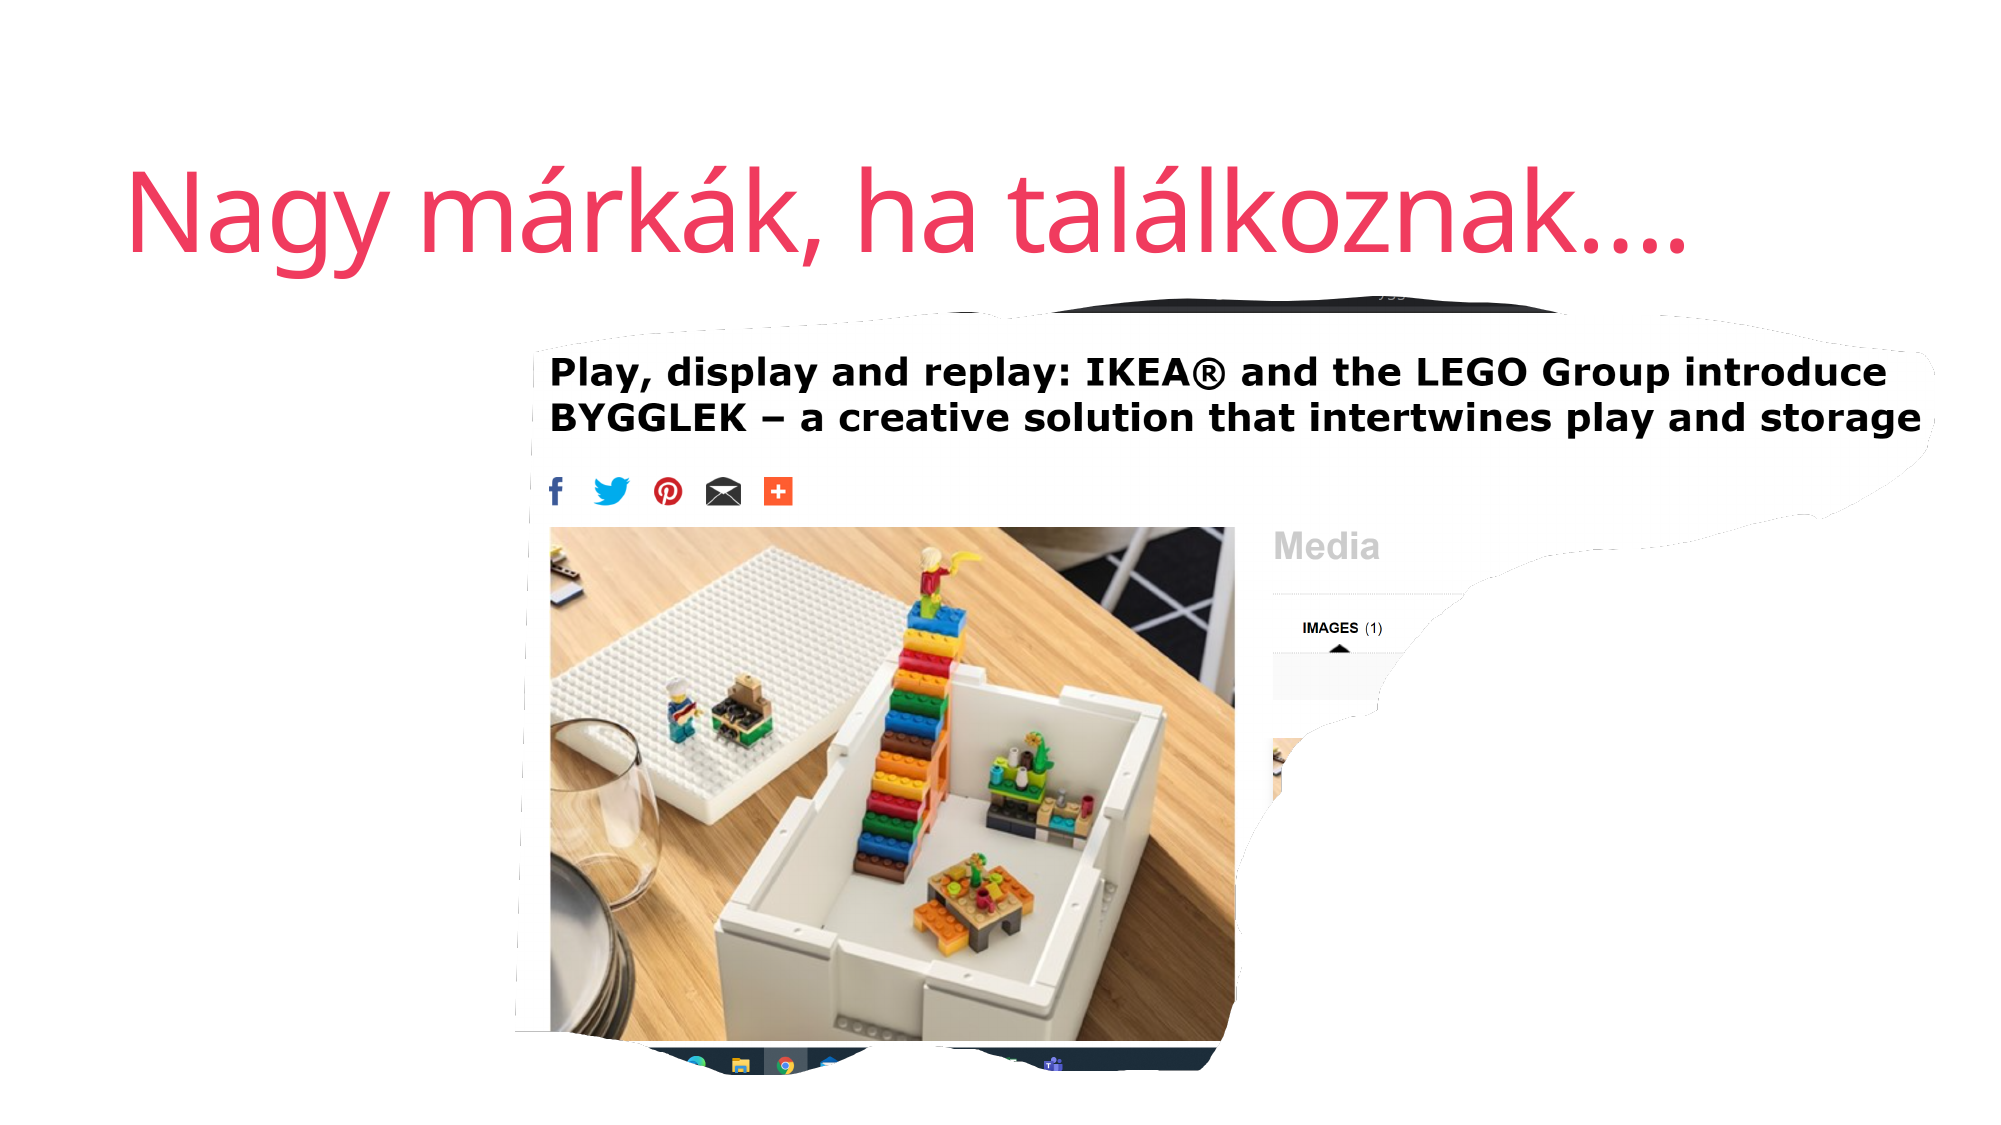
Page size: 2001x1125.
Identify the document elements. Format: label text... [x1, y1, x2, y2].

picture [515, 296, 1935, 1076]
title Nagy márkák, ha találkoznak…. [107, 81, 1875, 354]
